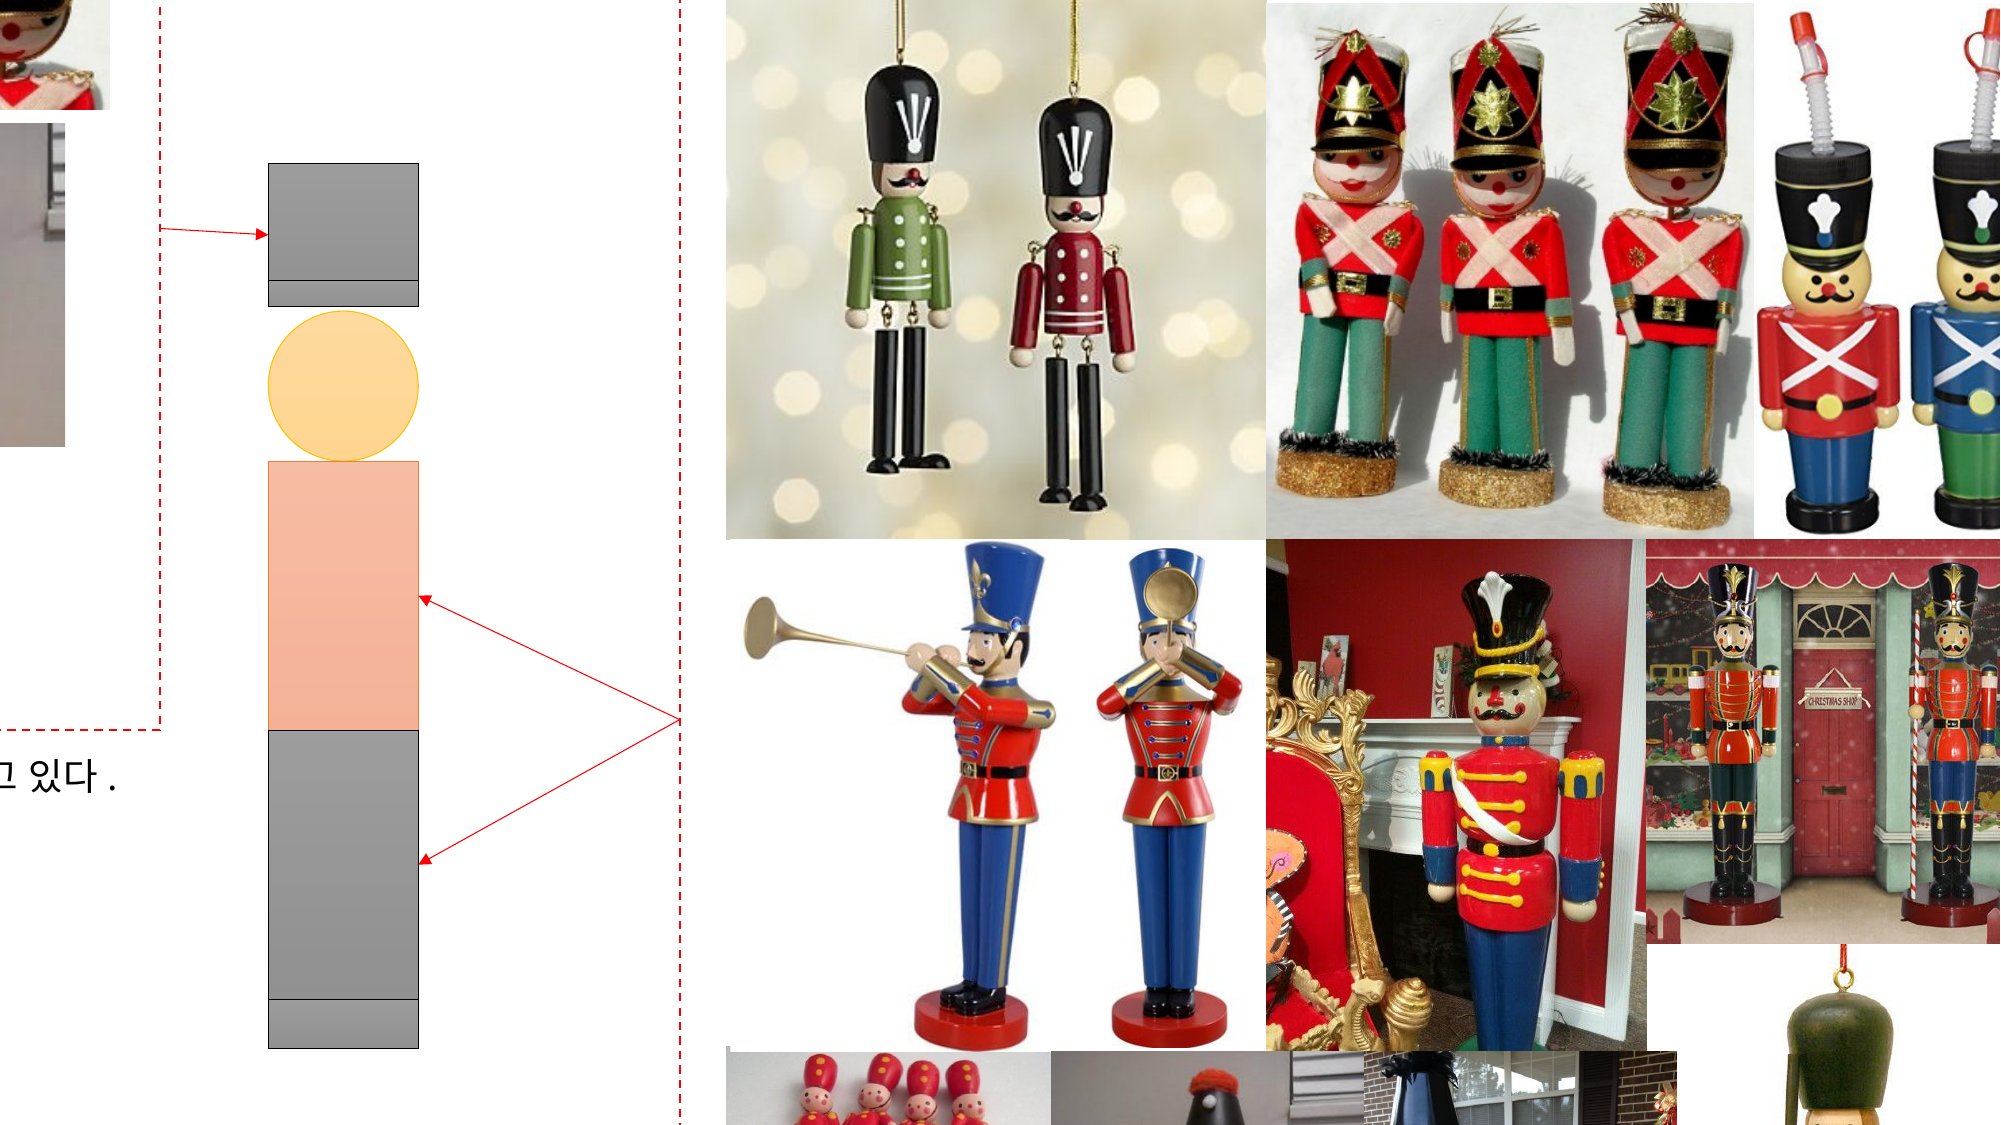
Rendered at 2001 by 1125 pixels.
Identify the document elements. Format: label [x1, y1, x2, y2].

text_box [0, 0, 2000, 1125]
